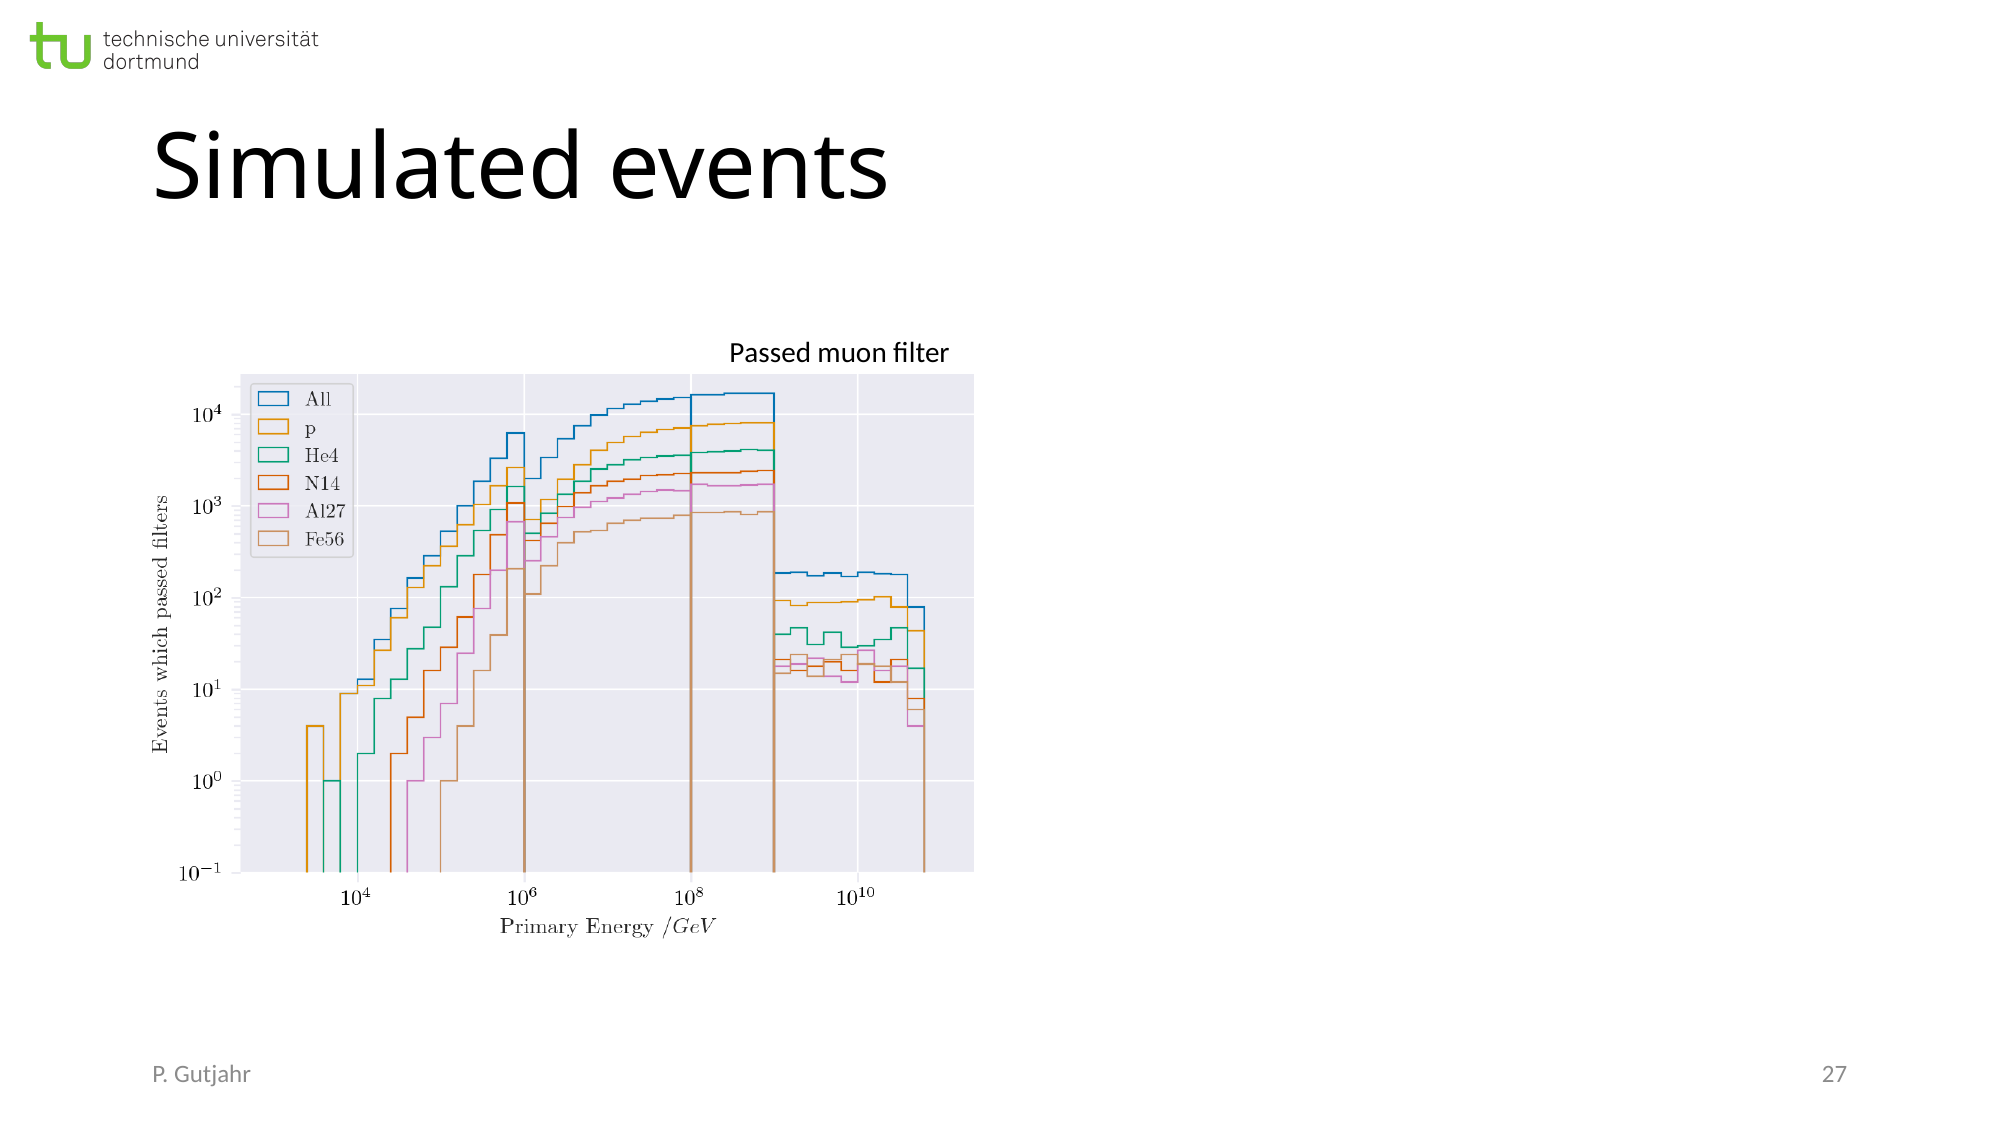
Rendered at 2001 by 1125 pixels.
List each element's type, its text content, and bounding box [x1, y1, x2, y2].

slide_number P. Gutjahr [137, 1042, 588, 1103]
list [137, 359, 988, 954]
title Simulated events [137, 59, 1863, 278]
slide_number 27 [1412, 1042, 1863, 1103]
picture [23, 15, 325, 76]
text_box Passed muon filter [714, 326, 1117, 376]
